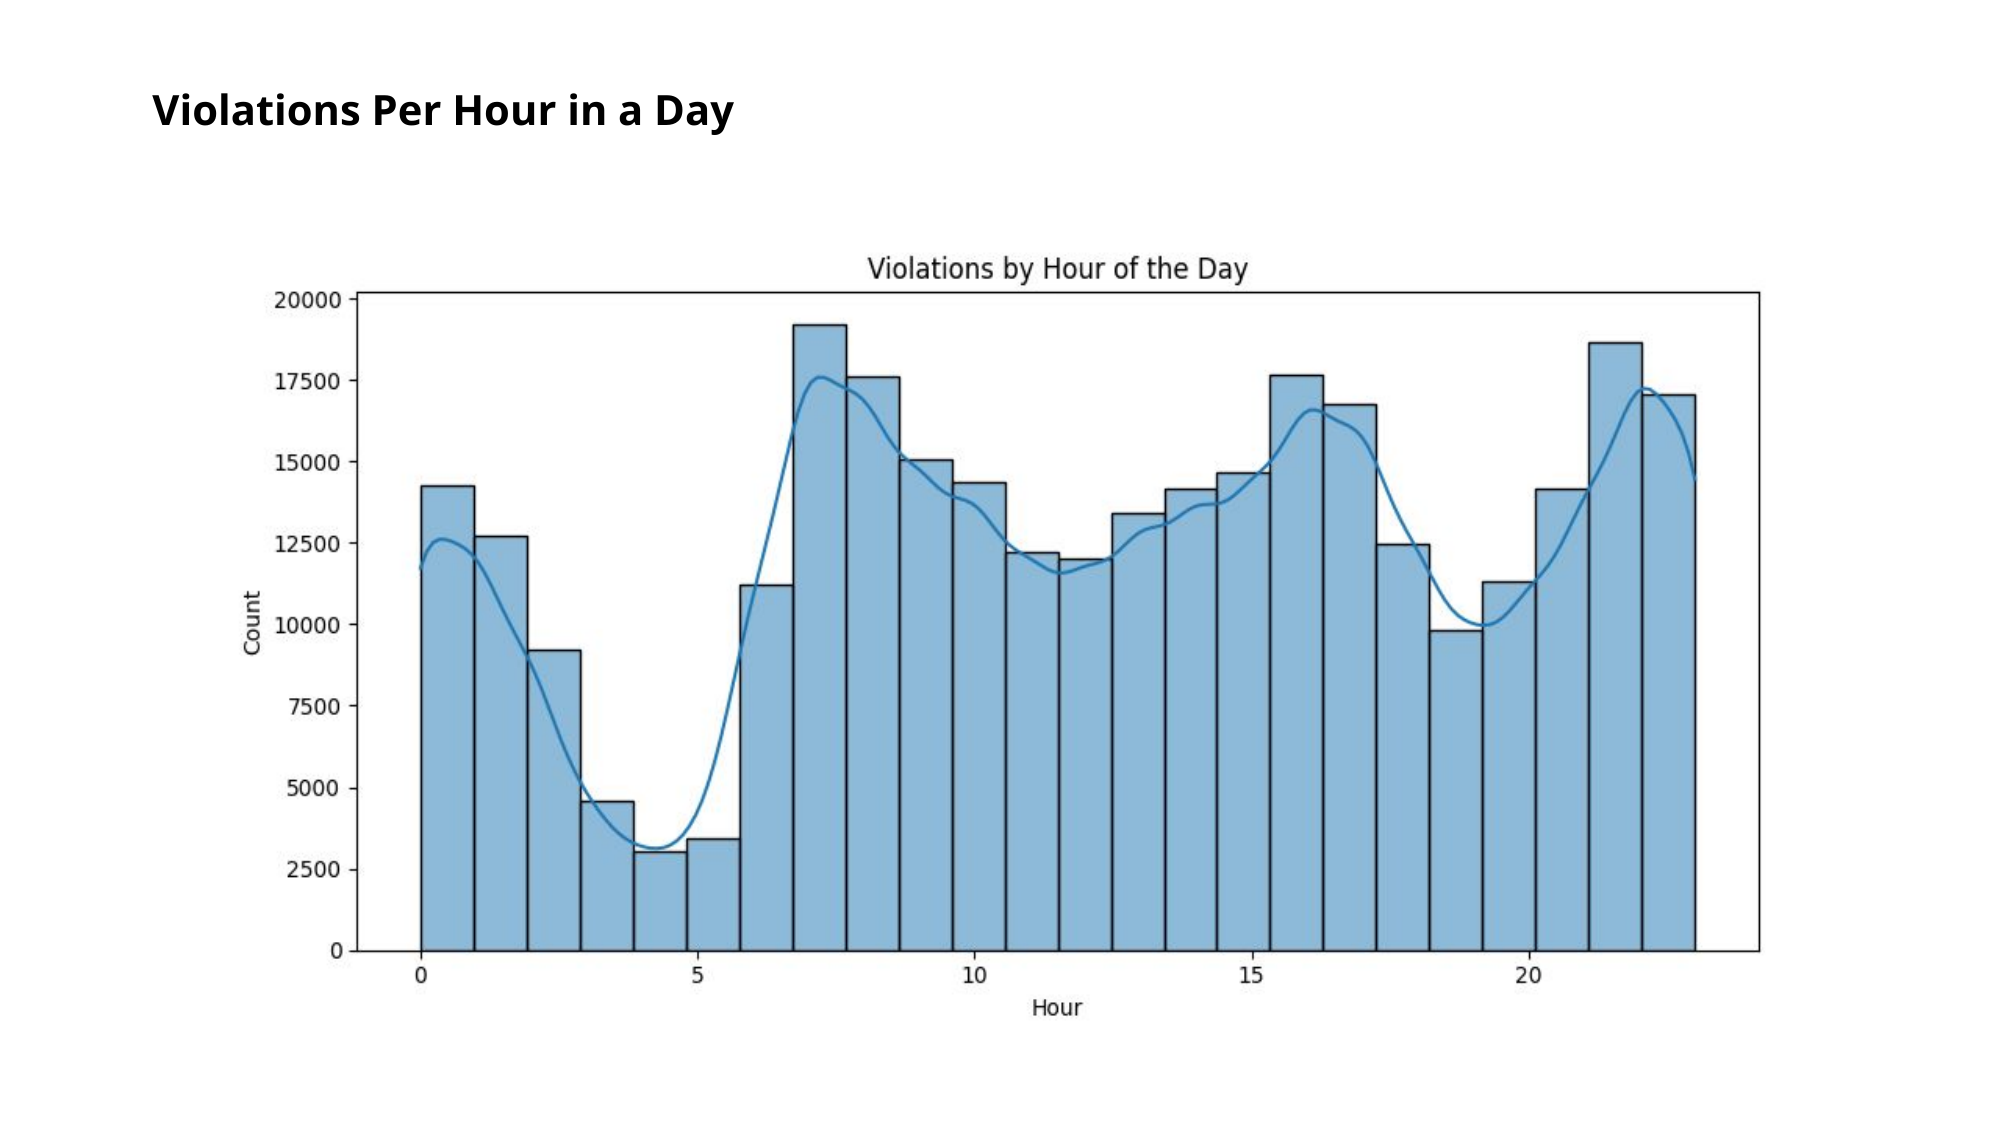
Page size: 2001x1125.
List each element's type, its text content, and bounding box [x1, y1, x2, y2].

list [227, 240, 1773, 1037]
title Violations Per Hour in a Day [137, 59, 1863, 164]
